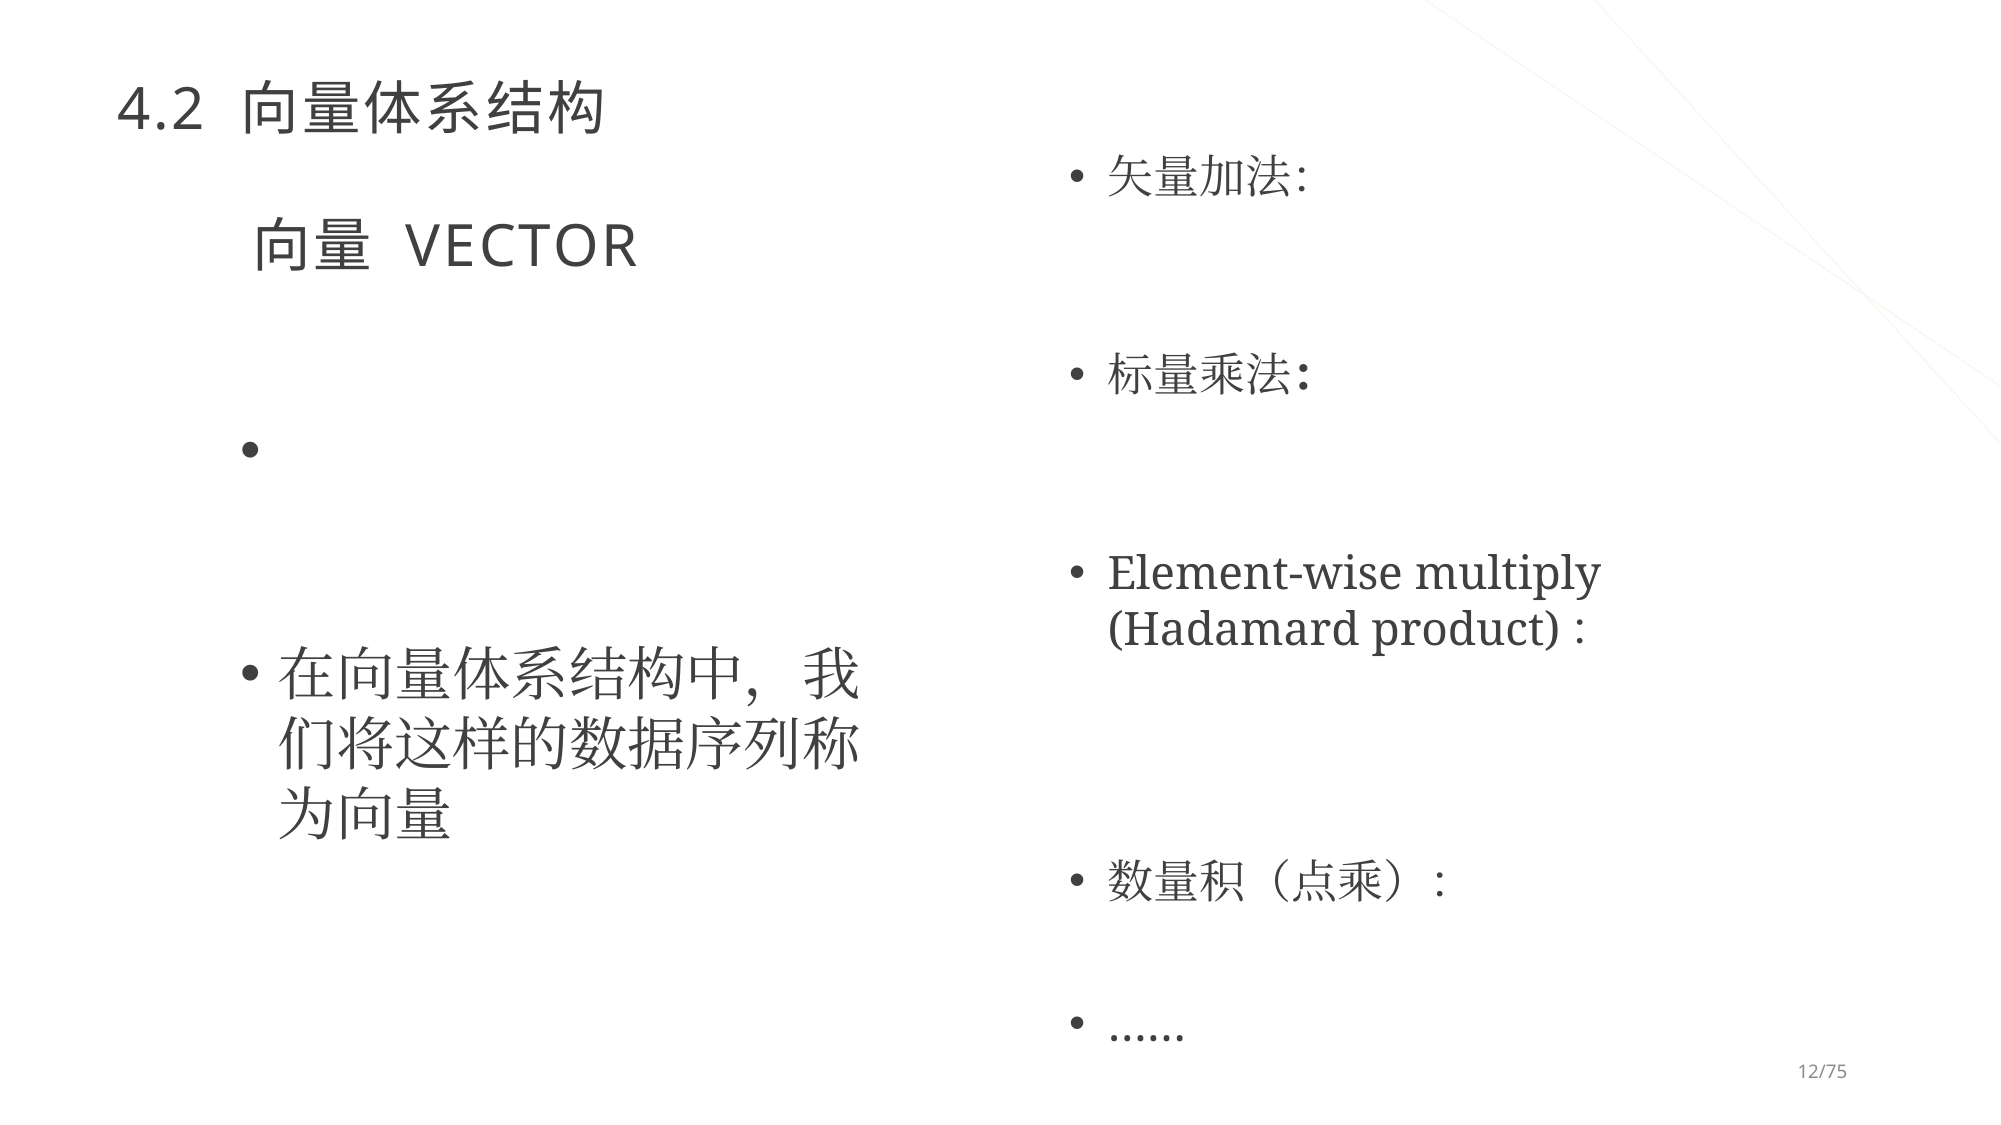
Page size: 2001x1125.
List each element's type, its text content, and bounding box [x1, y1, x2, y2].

slide_number 12/75 [1412, 1042, 1863, 1103]
text_box 4.2 向量体系结构 [102, 26, 788, 194]
title 向量 vector [237, 194, 729, 323]
